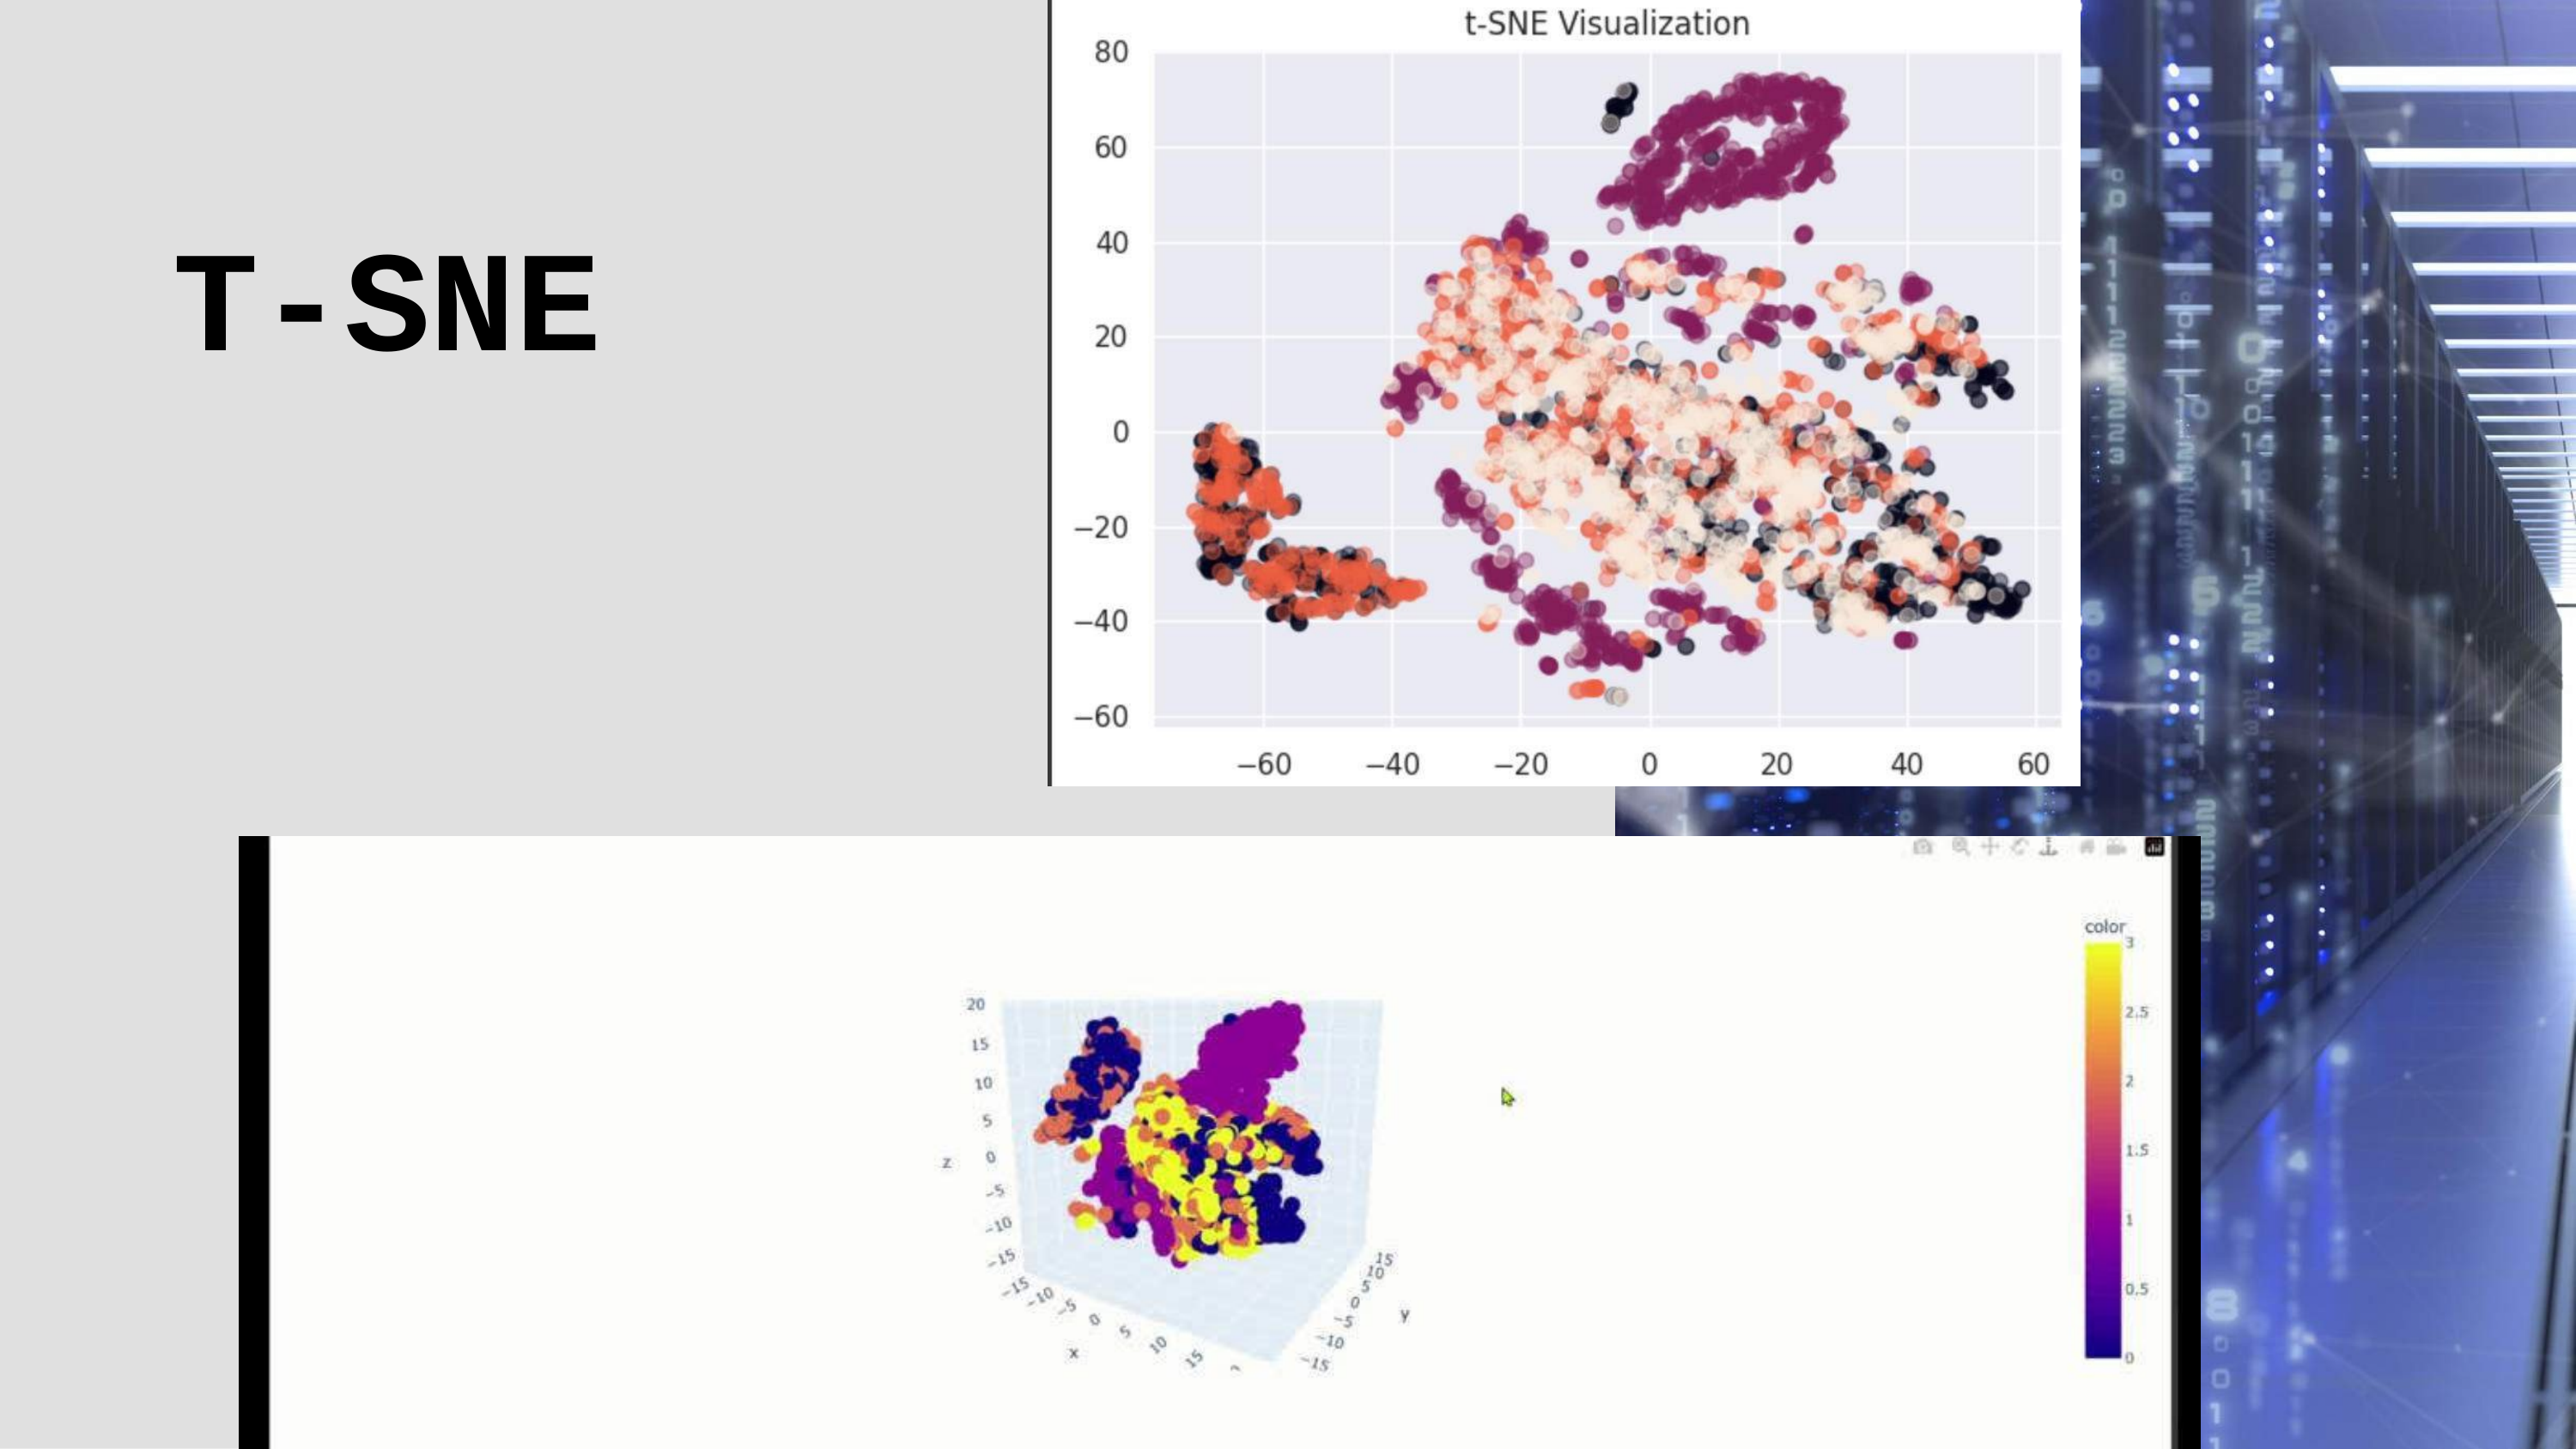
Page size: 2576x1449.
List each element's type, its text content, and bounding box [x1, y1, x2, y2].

title T-SNE [29, 177, 233, 450]
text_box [239, 0, 2576, 1449]
